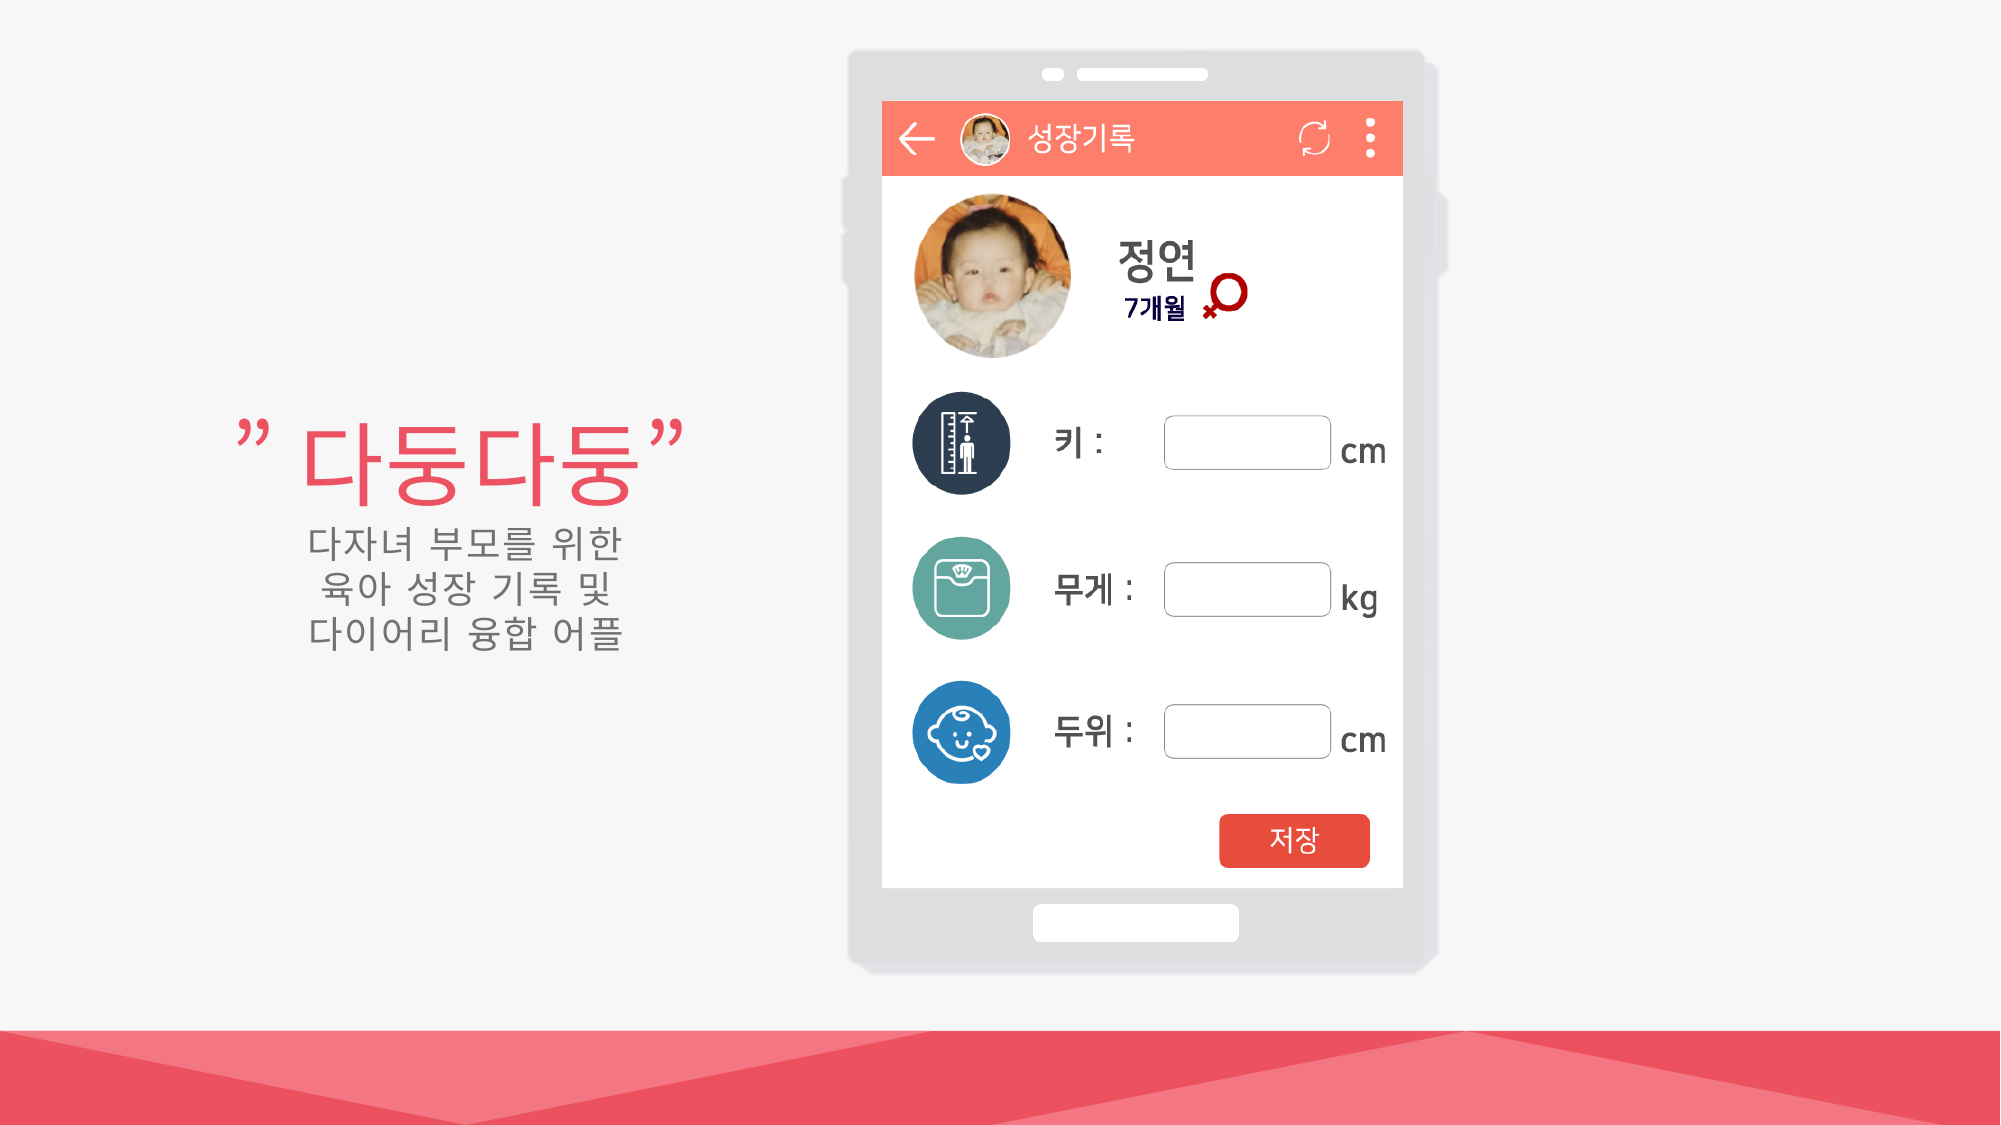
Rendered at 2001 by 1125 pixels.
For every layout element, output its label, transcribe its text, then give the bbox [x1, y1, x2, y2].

text_box ”다둥다둥” [144, 345, 704, 526]
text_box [814, 40, 1454, 987]
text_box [0, 1030, 2000, 1125]
text_box 다자녀 부모를 위한 육아 성장 기록 및 다이어리 융합 어플 [282, 513, 663, 664]
